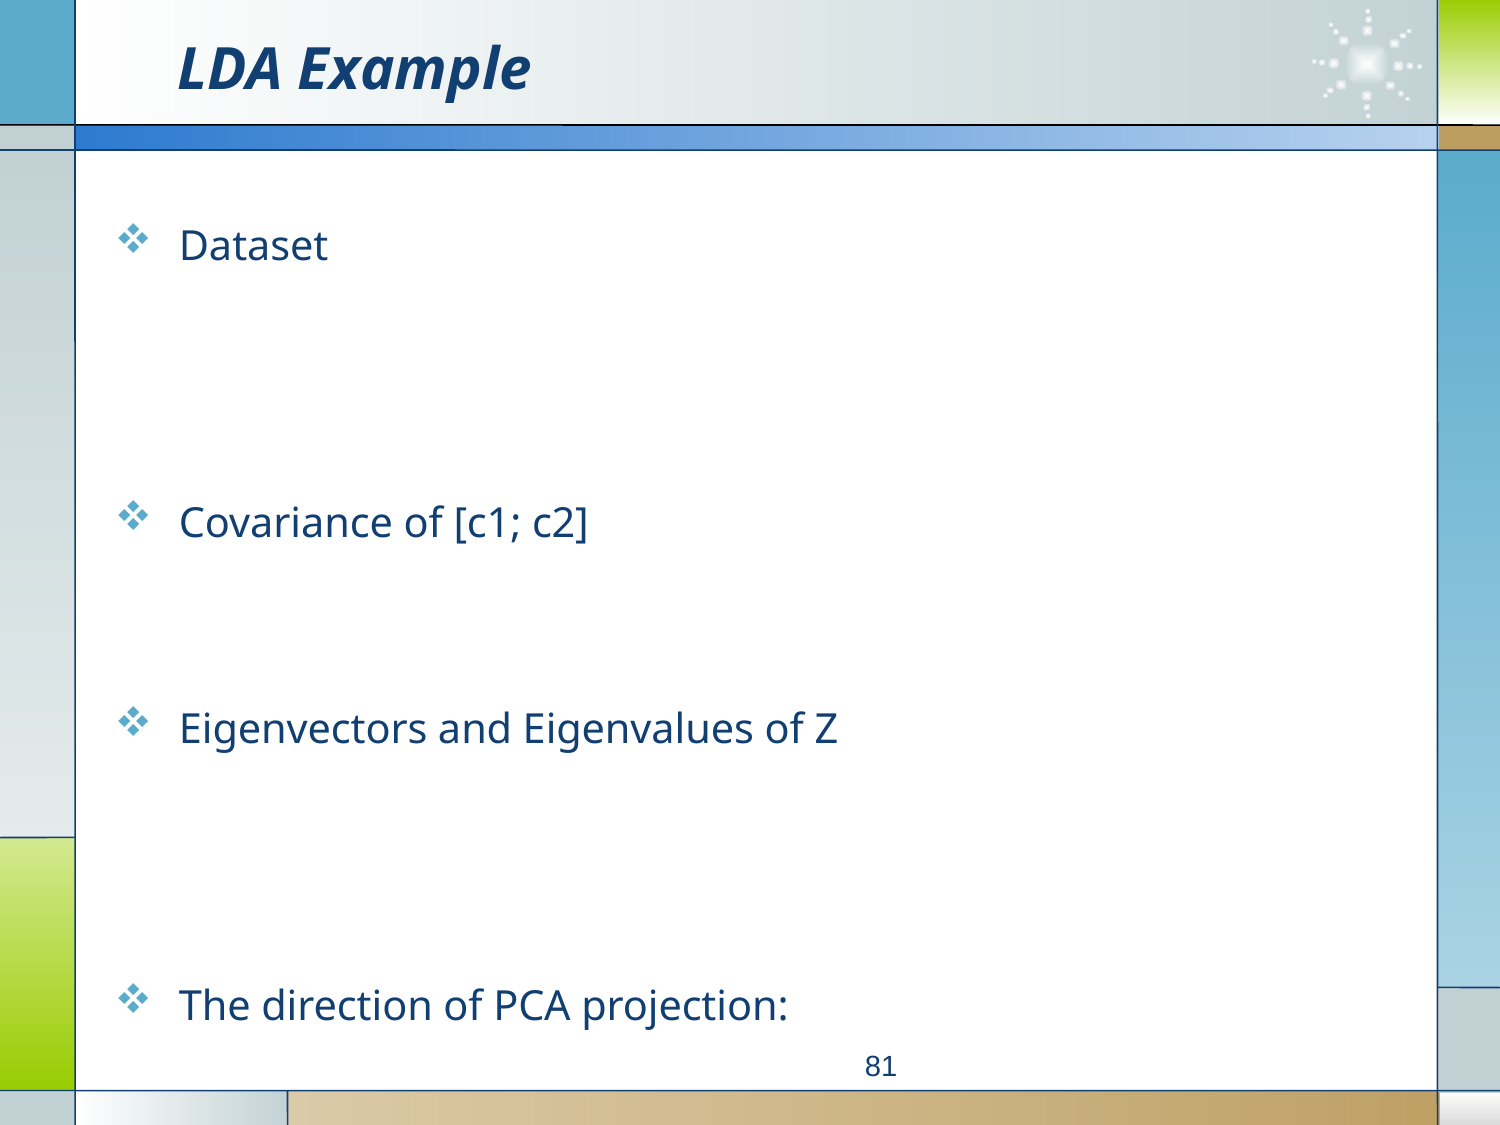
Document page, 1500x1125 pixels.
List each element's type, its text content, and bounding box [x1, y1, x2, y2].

slide_number 81 [562, 1039, 913, 1081]
title LDA Example [162, 19, 1263, 113]
